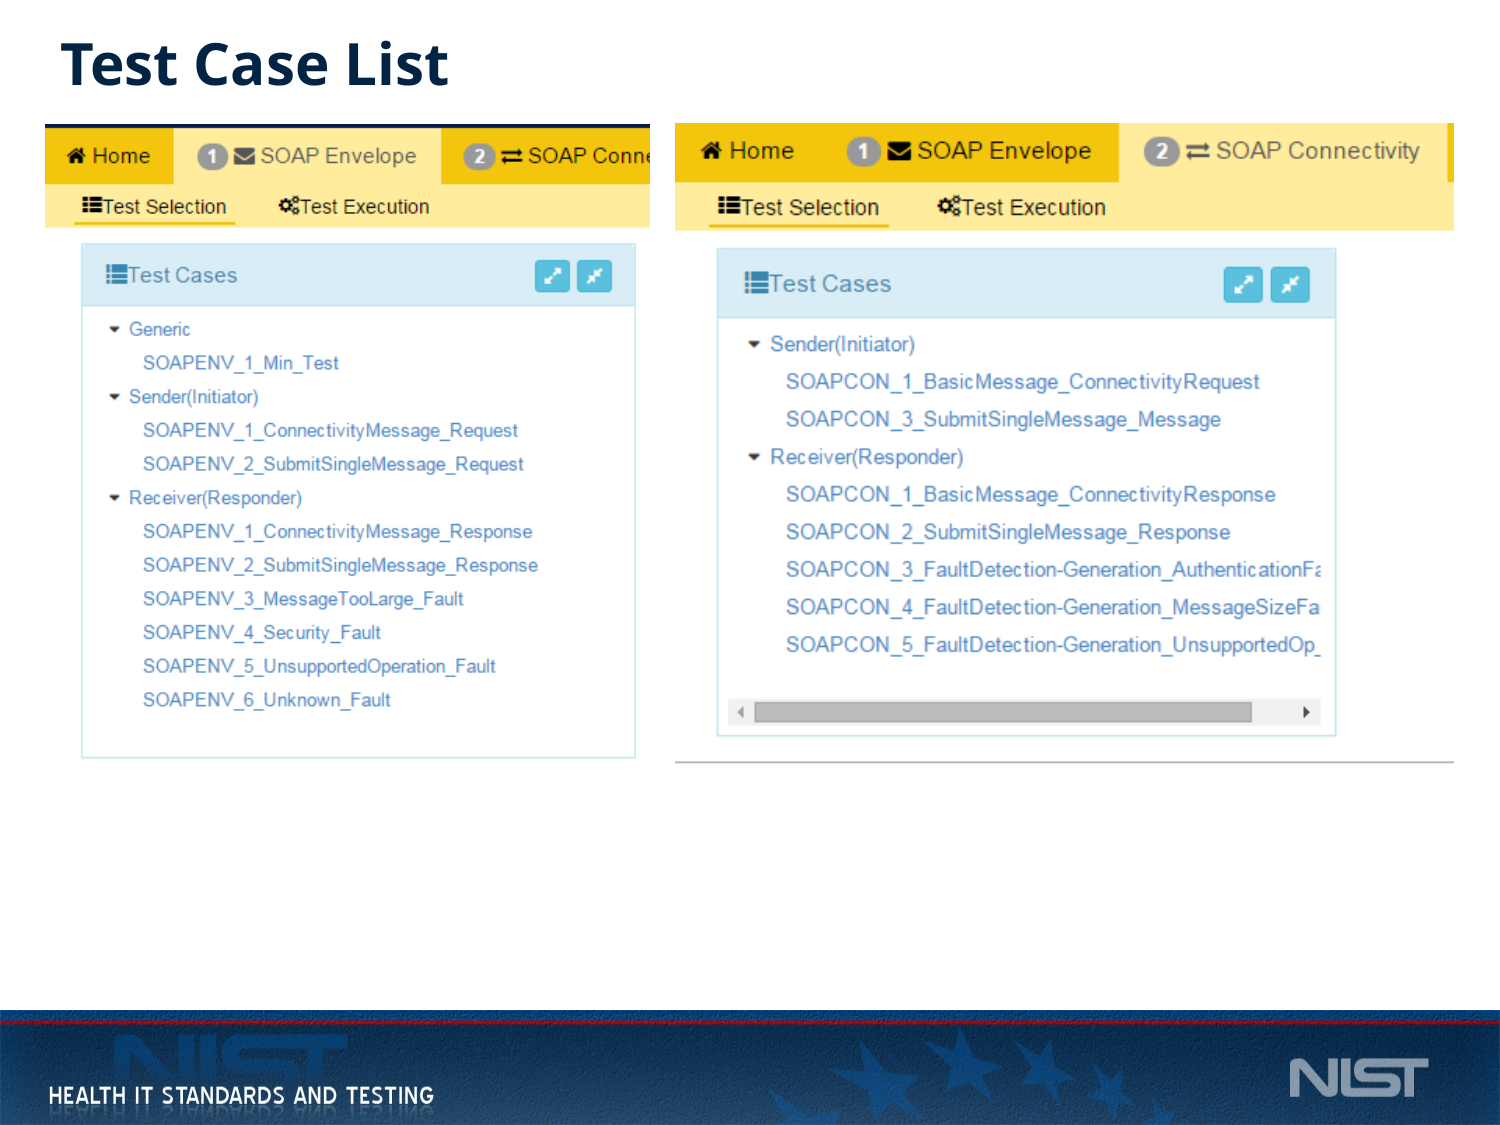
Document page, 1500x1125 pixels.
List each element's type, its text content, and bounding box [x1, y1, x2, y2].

picture [0, 1010, 1500, 1125]
title Test Case List [45, 19, 1396, 106]
picture [674, 123, 1454, 779]
picture [45, 124, 651, 781]
